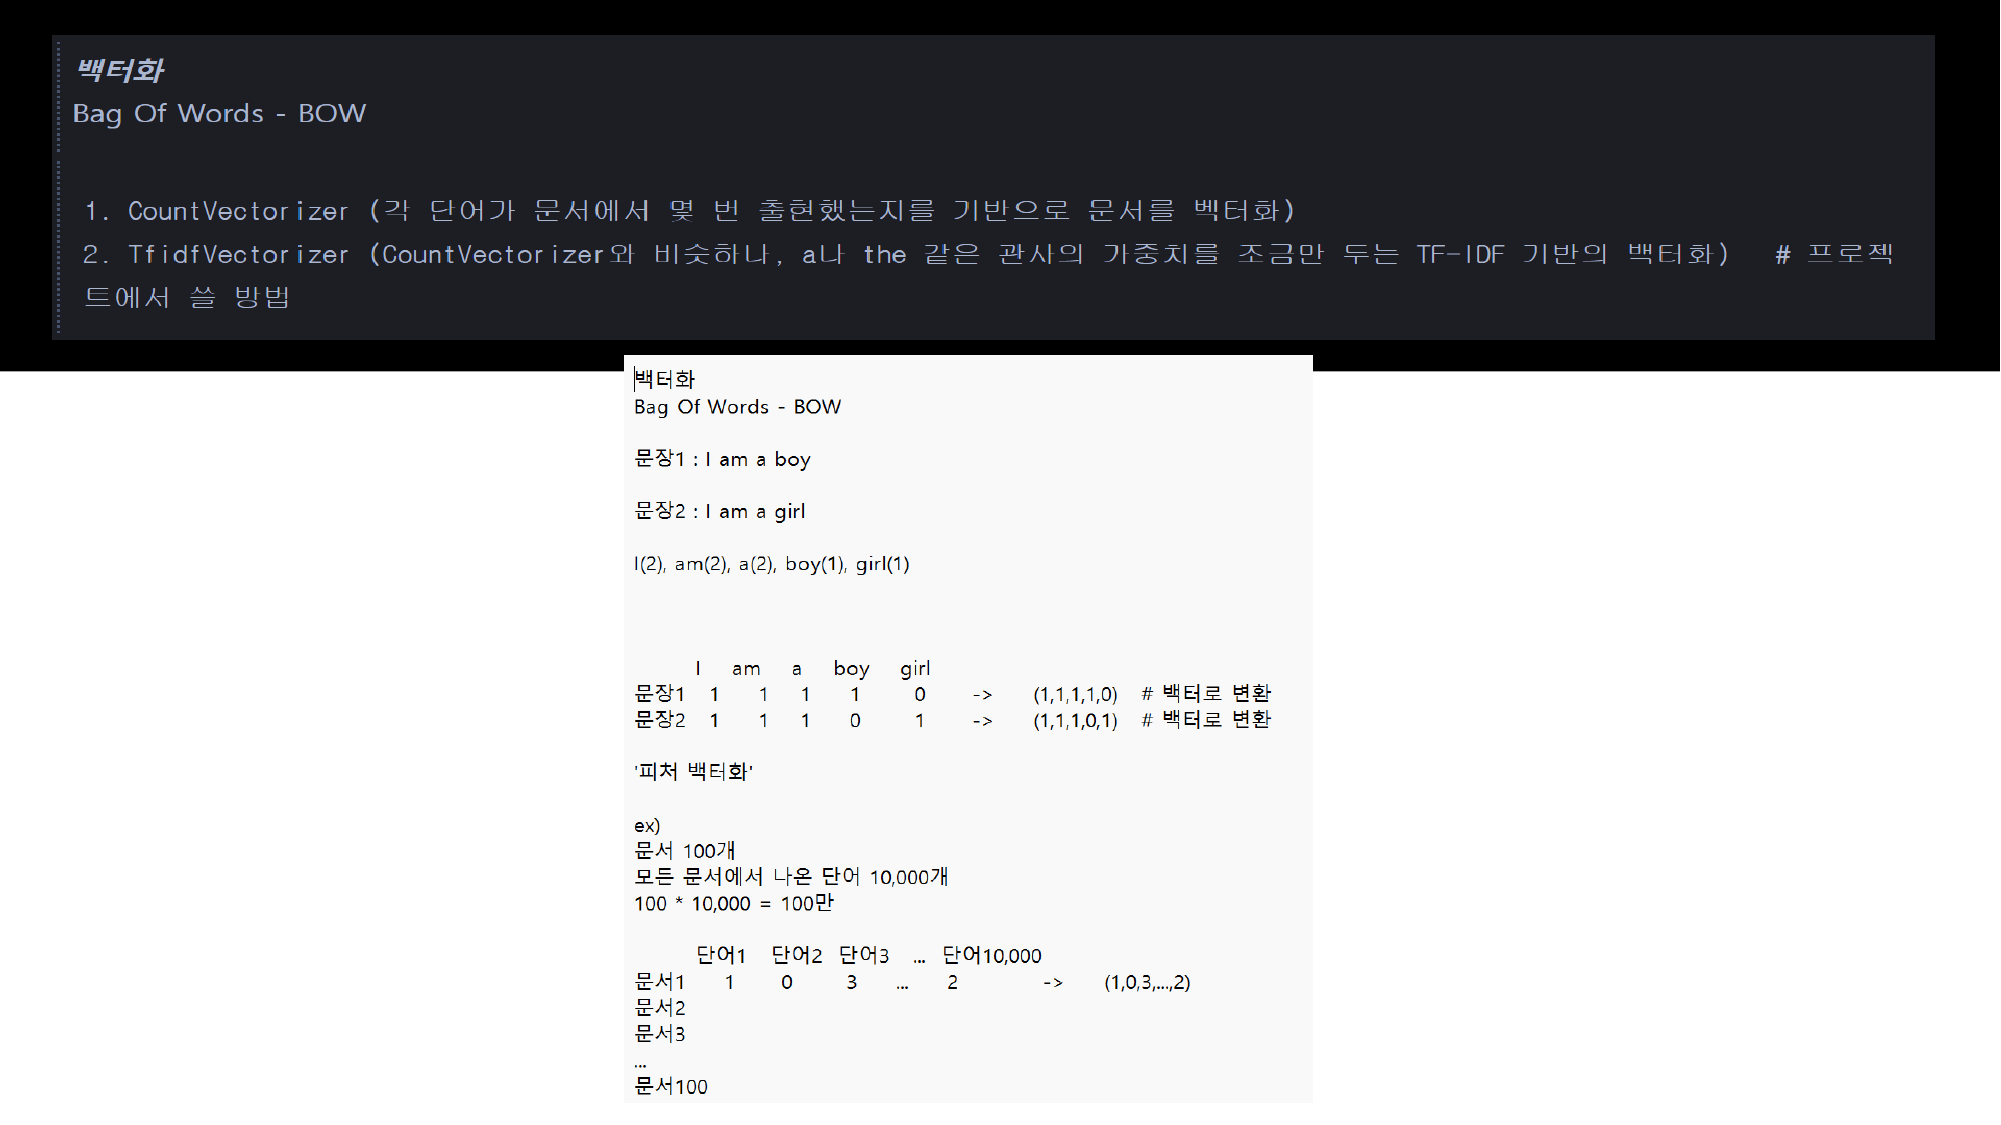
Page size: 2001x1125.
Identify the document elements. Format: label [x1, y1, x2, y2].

picture [52, 35, 1935, 340]
picture [624, 355, 1313, 1103]
